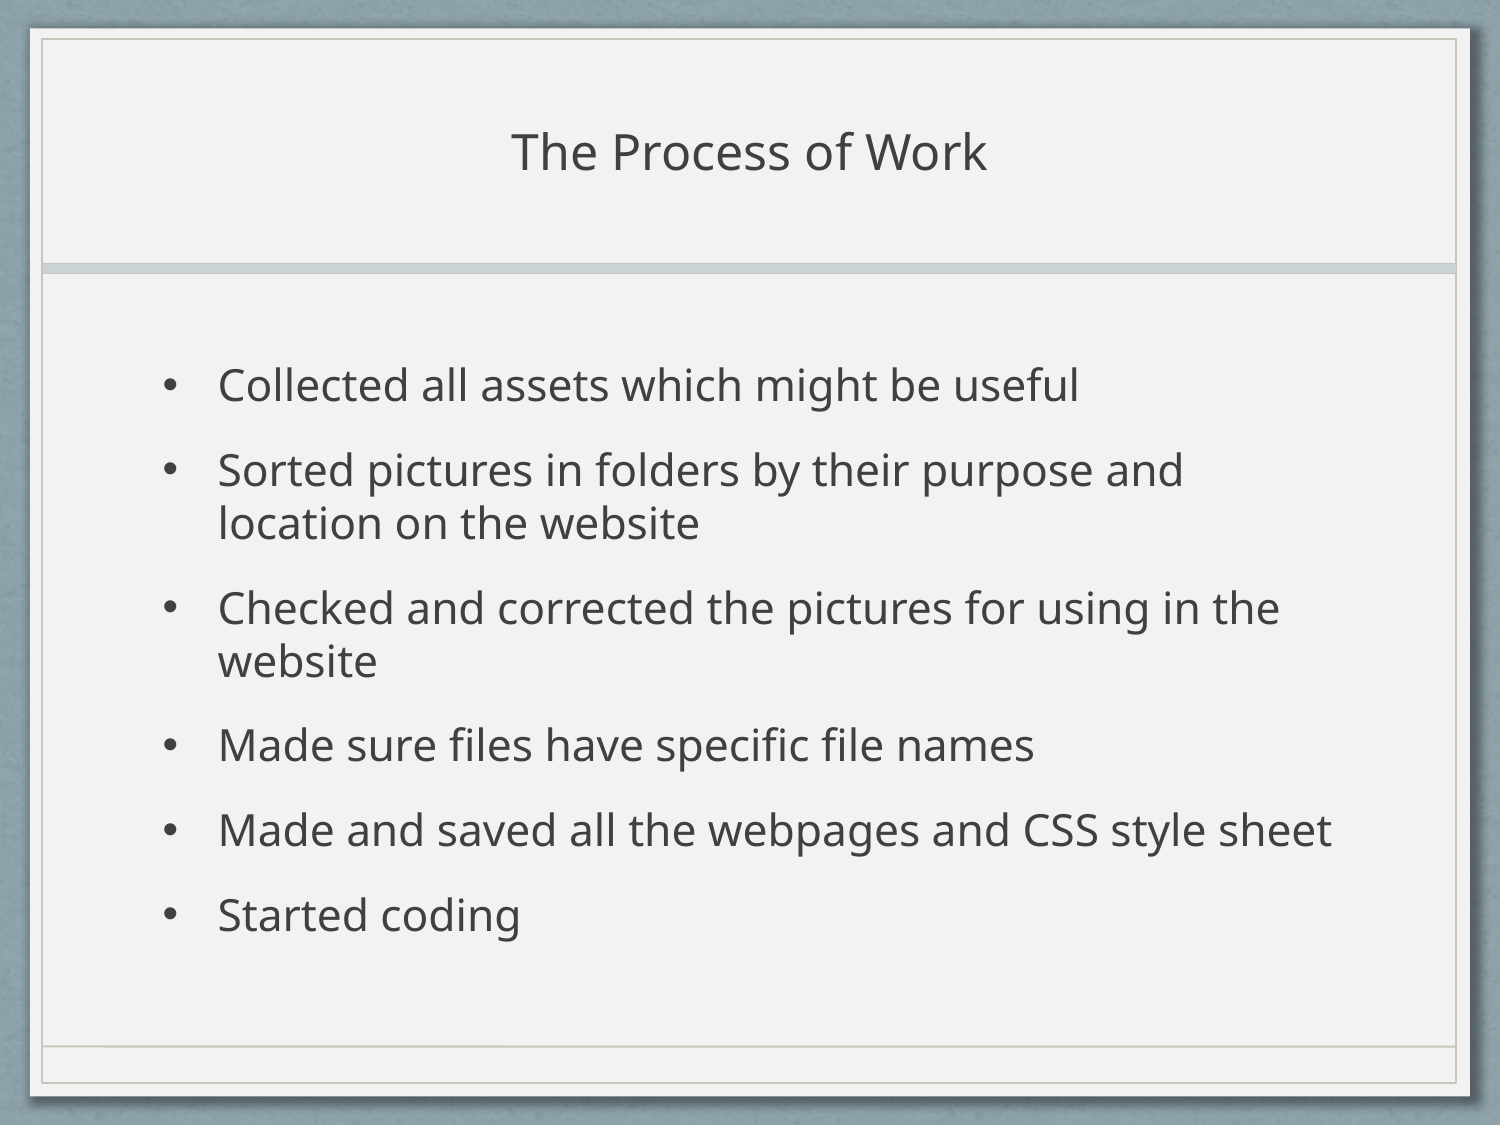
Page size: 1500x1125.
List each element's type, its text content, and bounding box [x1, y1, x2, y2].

list Collected all assets which might be useful Sorted pictures in folders by their purpose and location on the website Checked and corrected the pictures for using in the website Made sure files have specific file names Made and saved all the webpages and CSS style sheet Started coding [147, 350, 1353, 995]
title The Process of Work [147, 40, 1353, 260]
